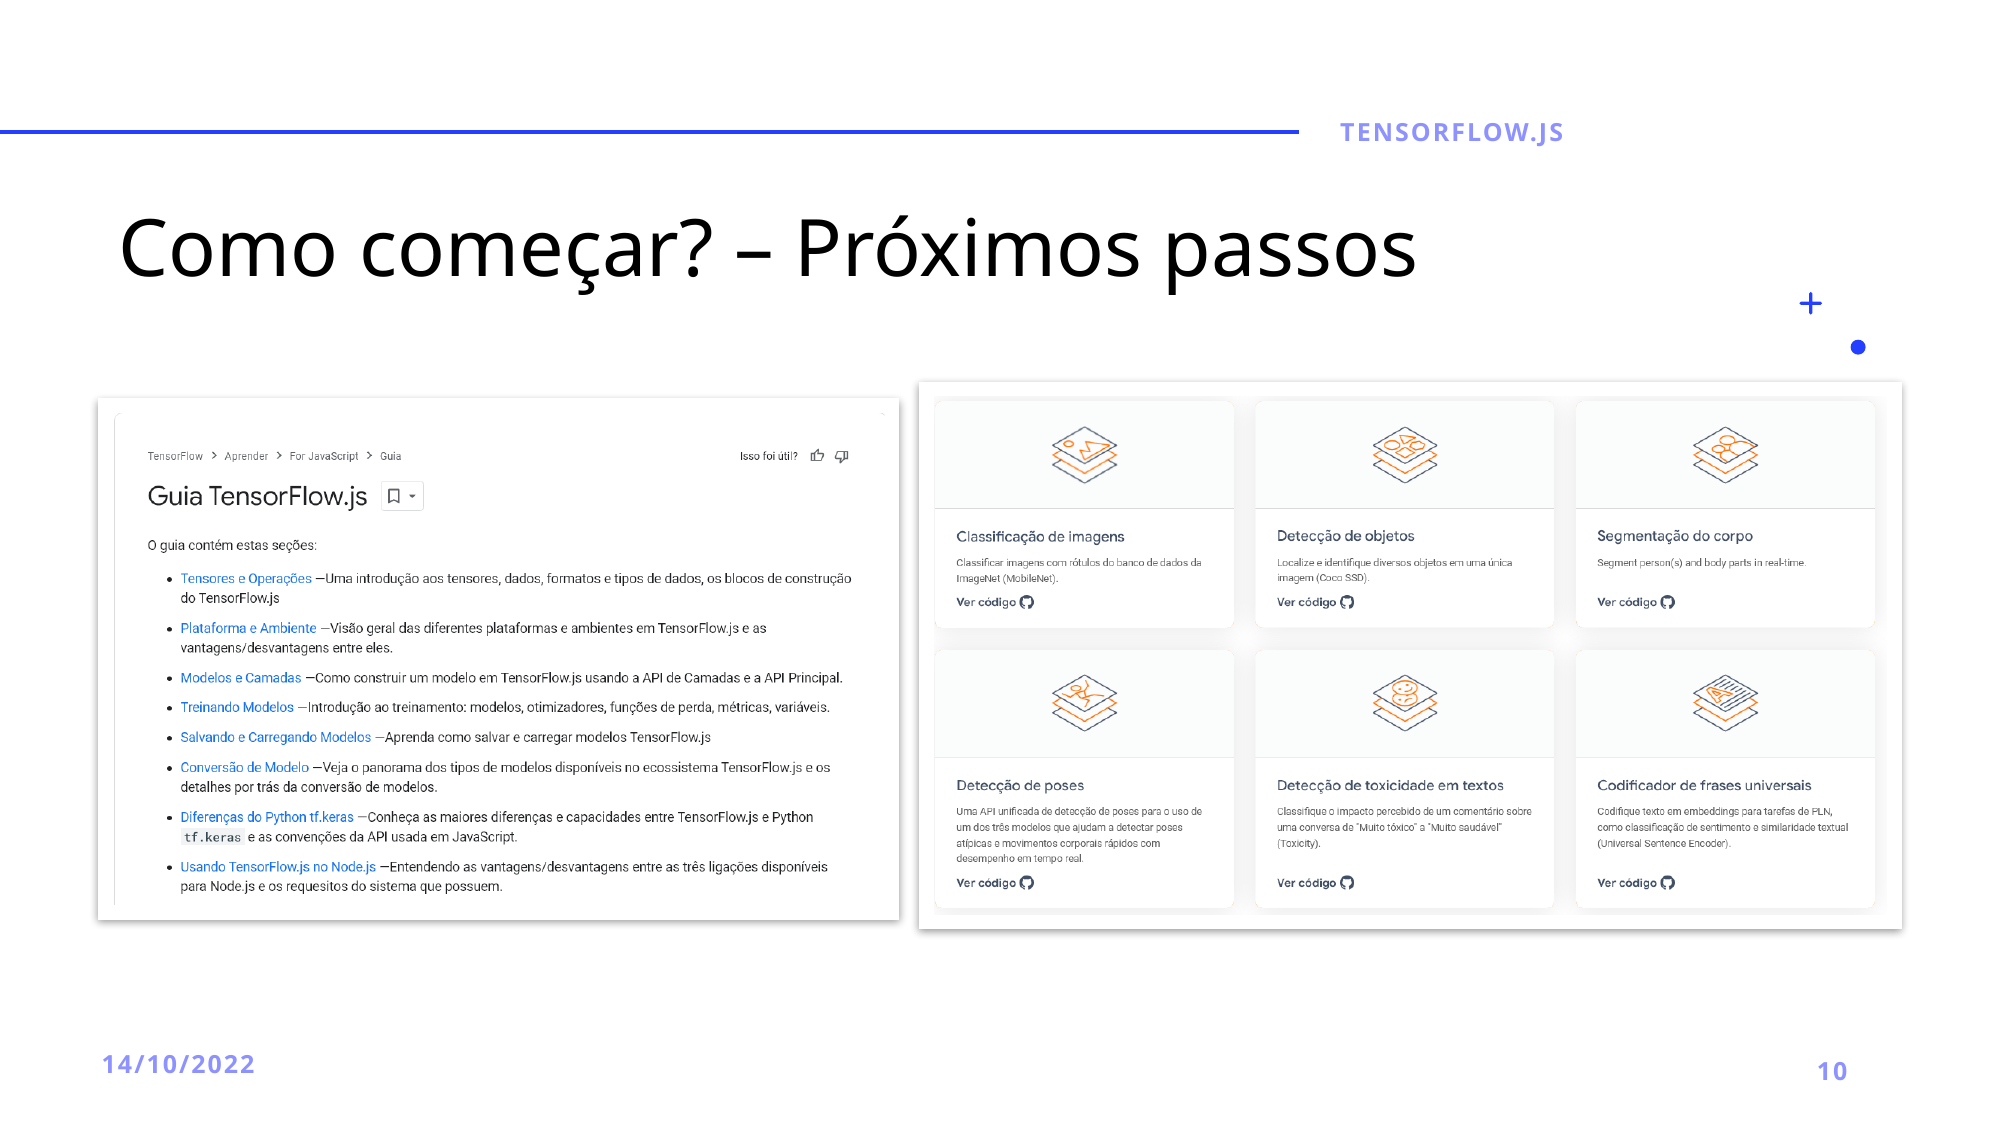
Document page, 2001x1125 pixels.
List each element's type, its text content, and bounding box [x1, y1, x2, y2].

title Como começar? – Próximos passos [104, 161, 1827, 302]
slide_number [86, 1033, 537, 1094]
picture [112, 412, 885, 905]
slide_number 10 [1412, 1042, 1863, 1103]
footer Tensorflow.js [1231, 101, 1672, 162]
picture [933, 396, 1888, 915]
